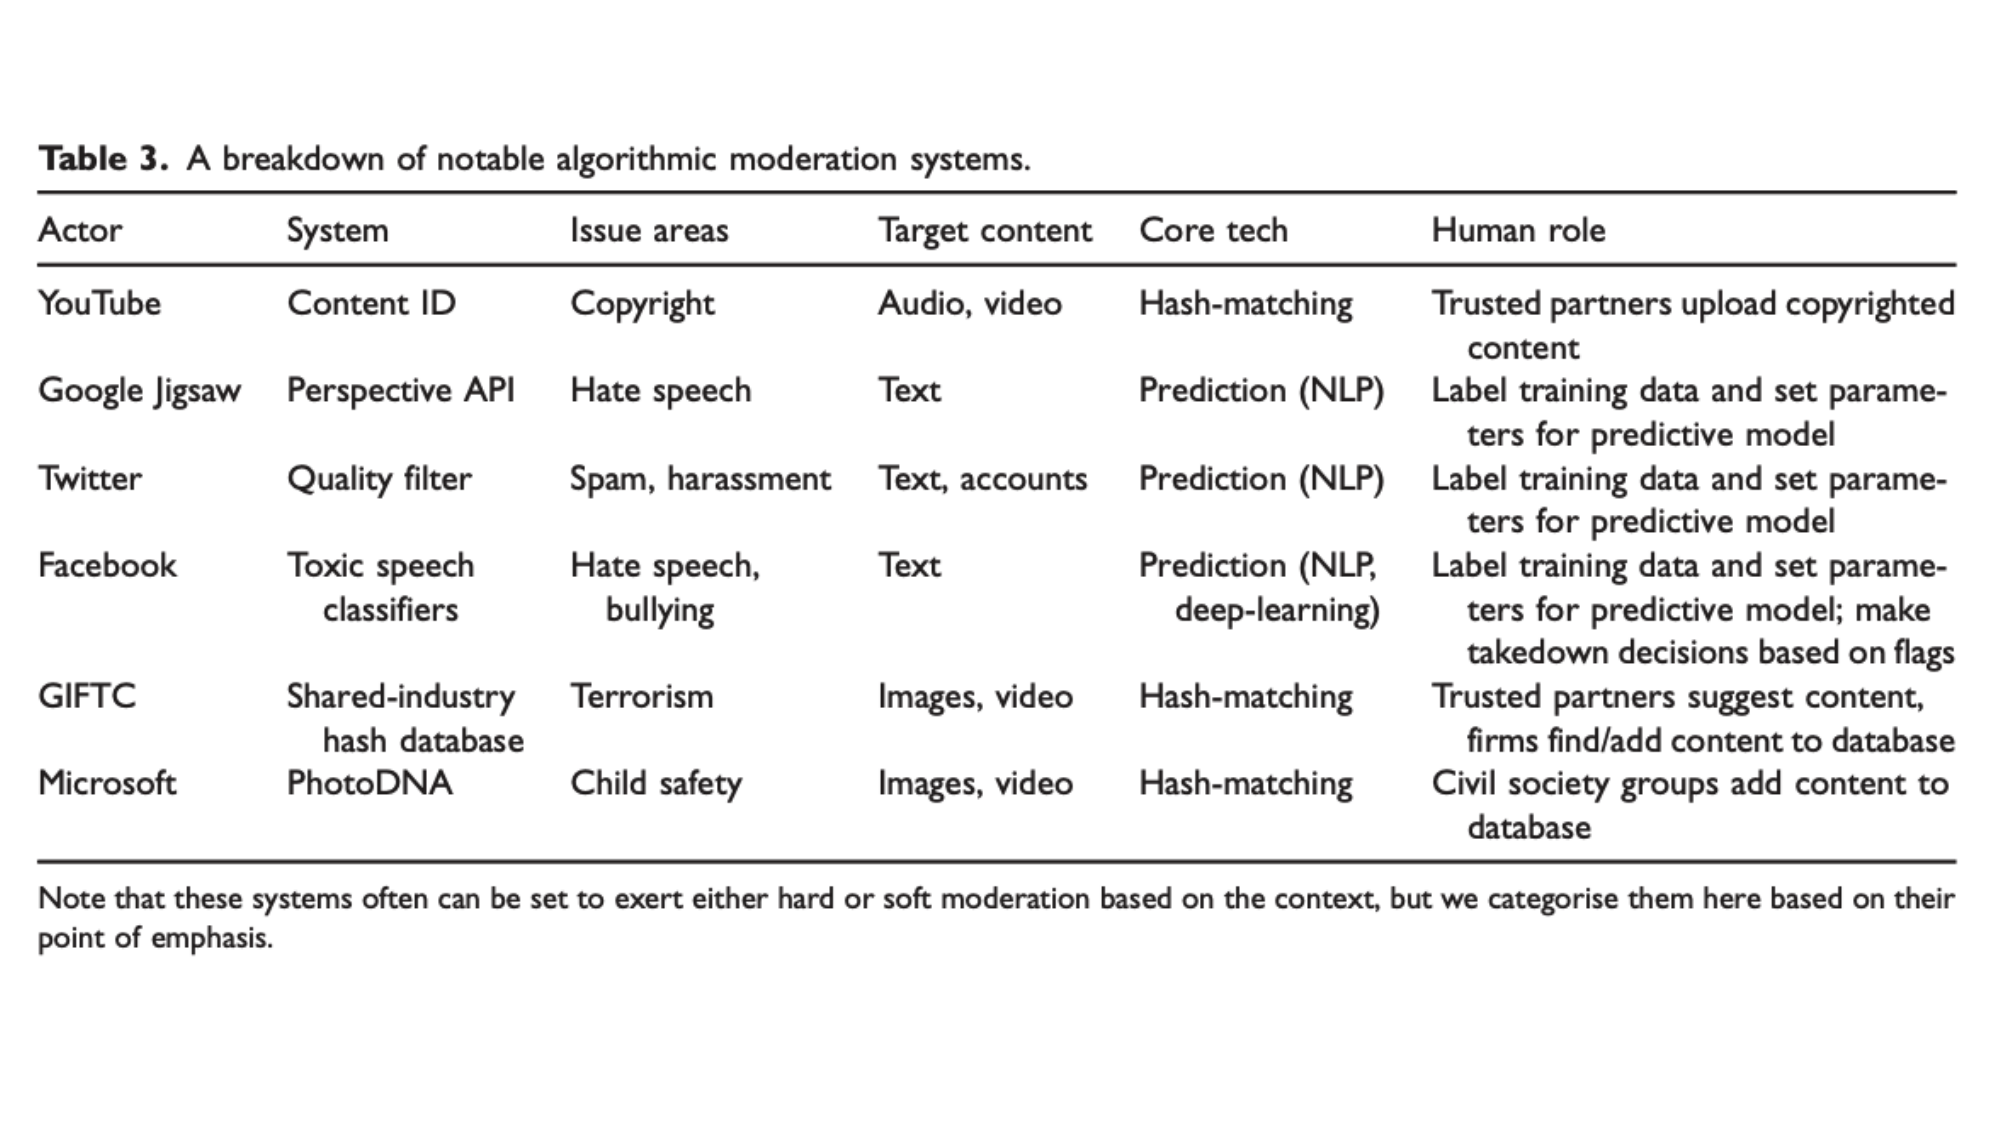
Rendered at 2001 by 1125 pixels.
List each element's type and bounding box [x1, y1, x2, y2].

picture [0, 121, 2000, 1004]
